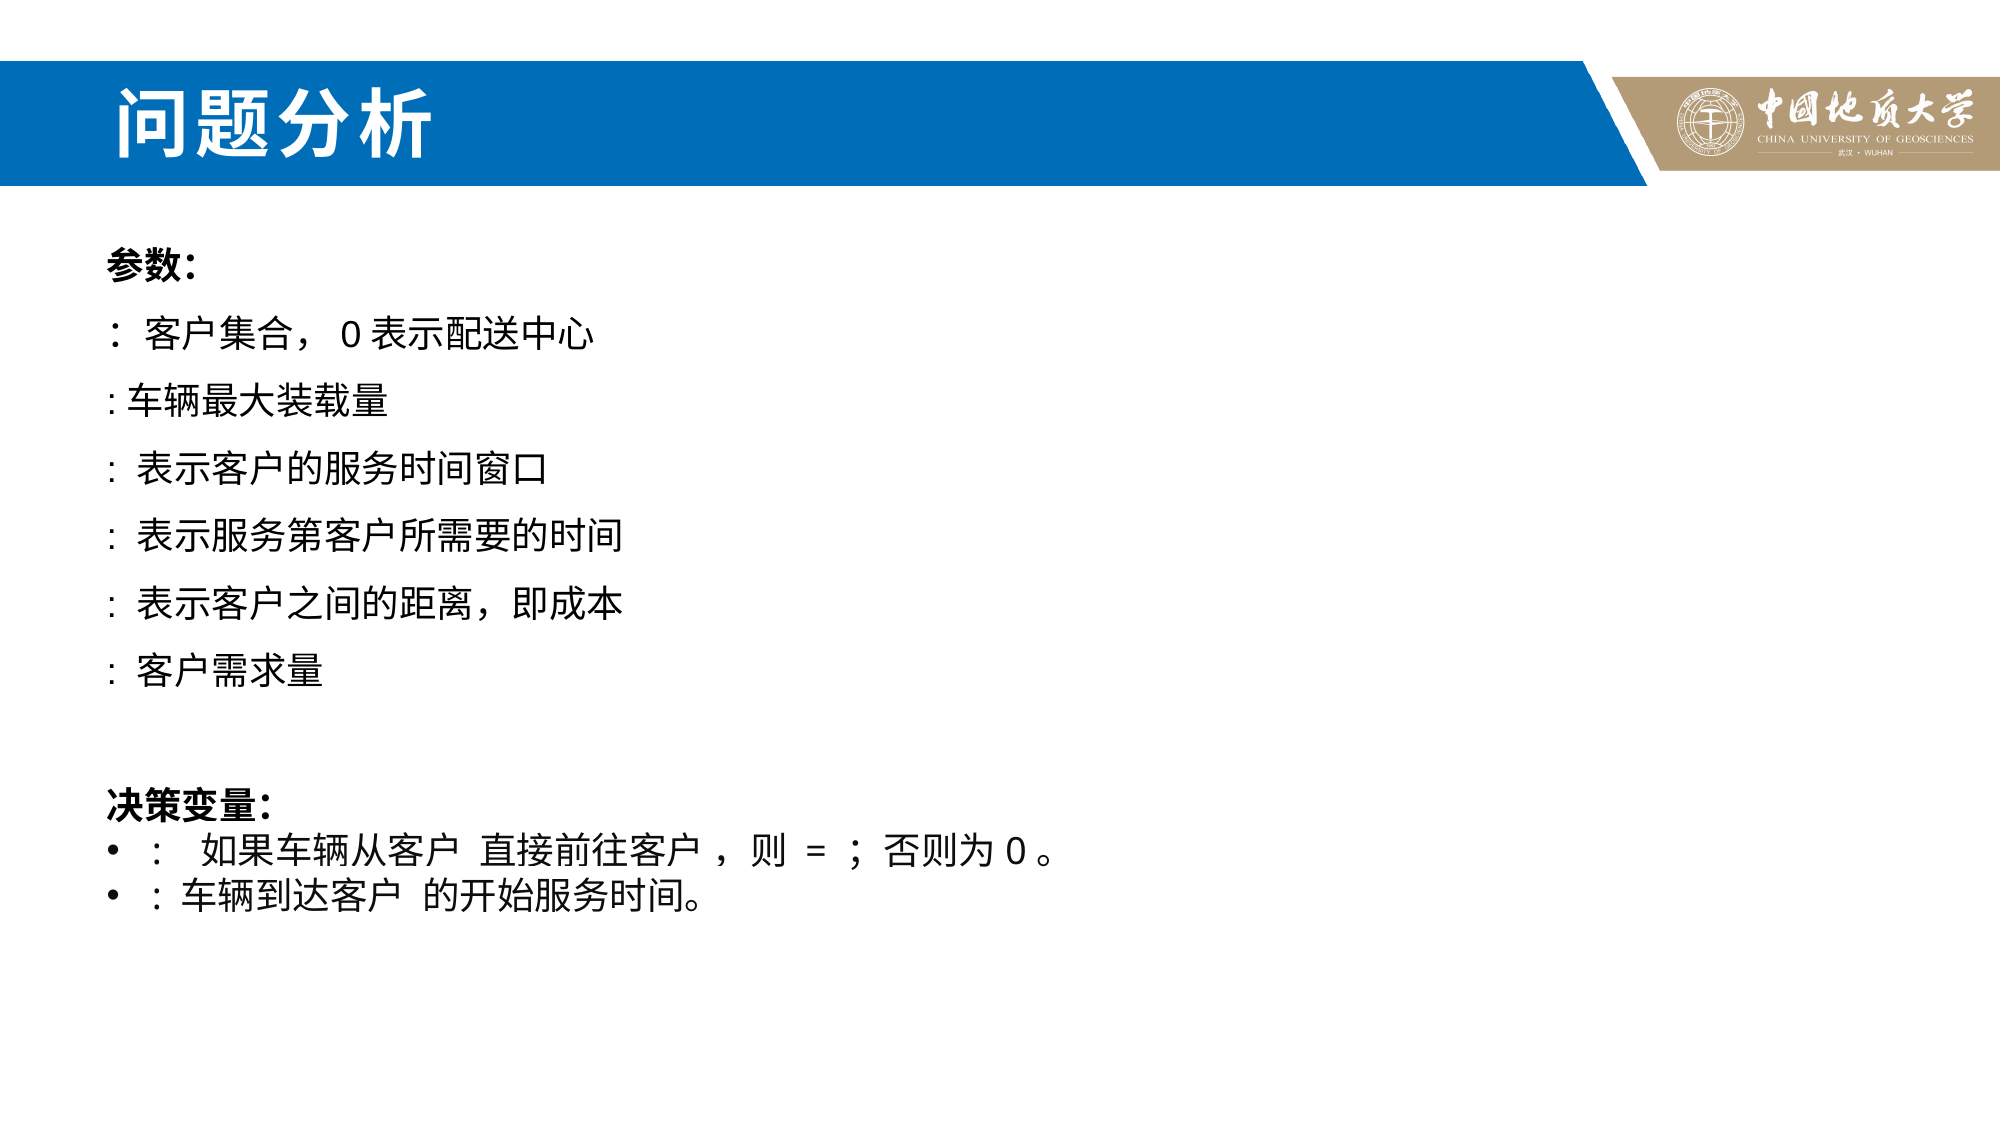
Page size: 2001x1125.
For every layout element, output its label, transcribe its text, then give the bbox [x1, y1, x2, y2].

title 问题分析 [99, 63, 1228, 179]
picture [0, 61, 2000, 186]
